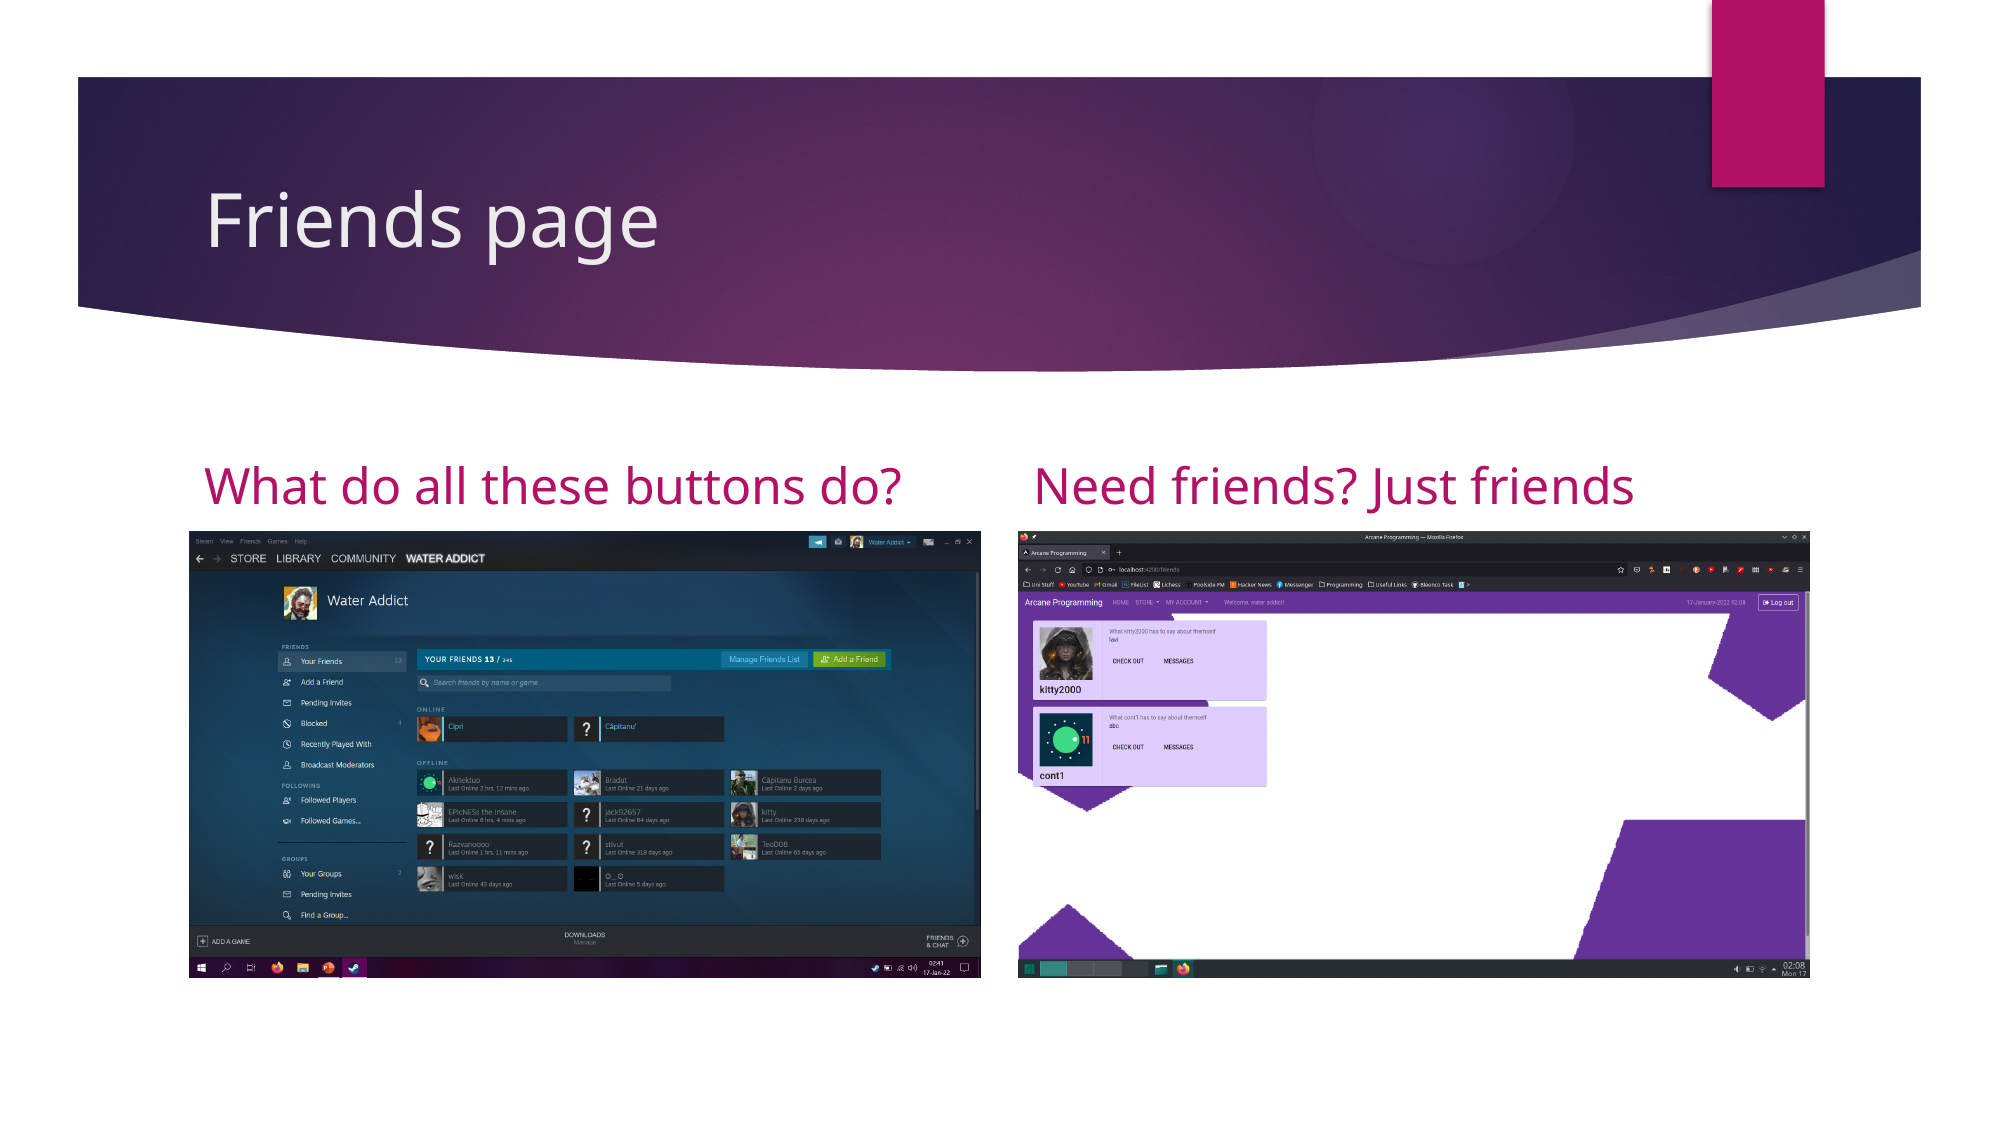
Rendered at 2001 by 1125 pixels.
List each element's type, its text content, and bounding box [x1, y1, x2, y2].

list What do all these buttons do? [189, 427, 981, 522]
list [189, 531, 982, 978]
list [1018, 531, 1811, 978]
title Friends page [189, 159, 1627, 276]
list Need friends? Just friends [1018, 427, 1810, 522]
